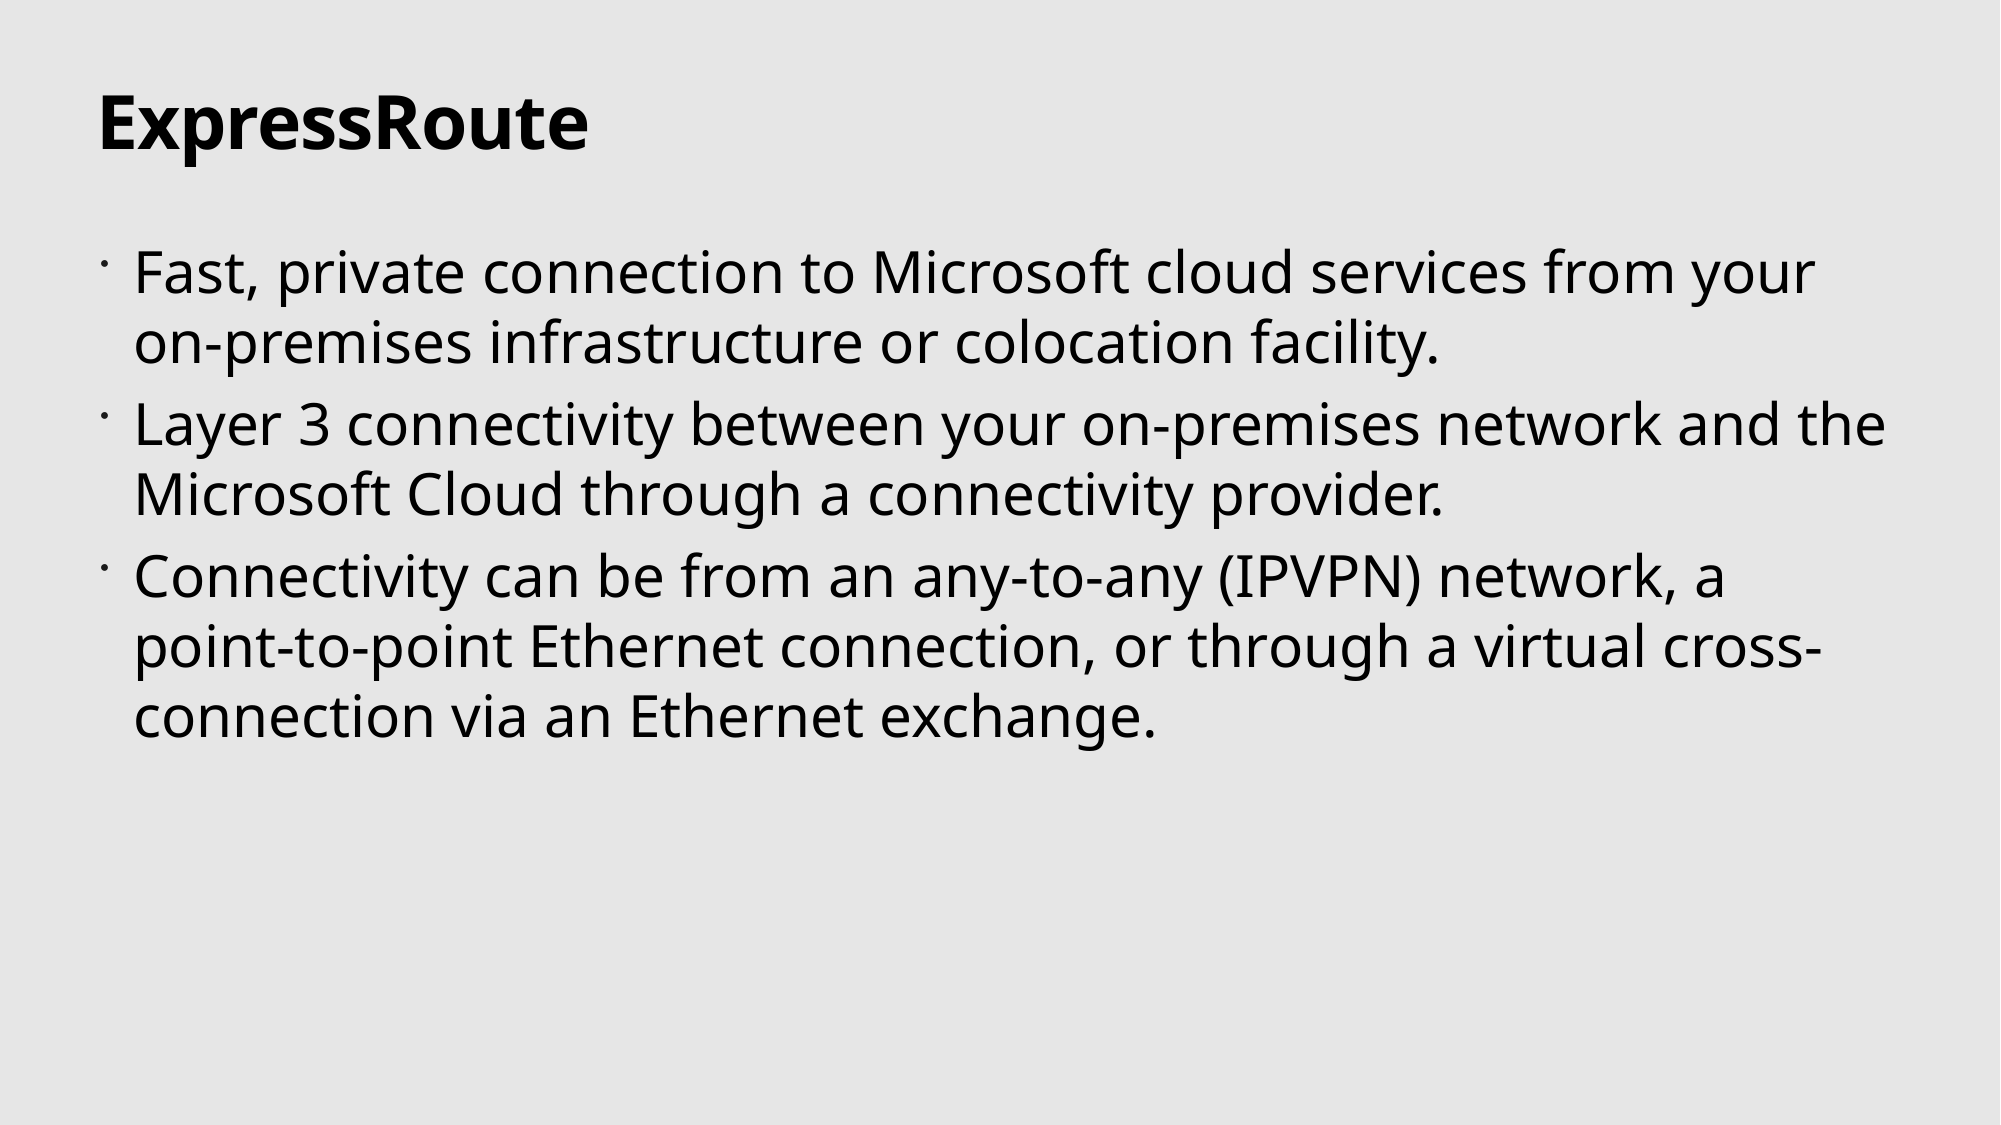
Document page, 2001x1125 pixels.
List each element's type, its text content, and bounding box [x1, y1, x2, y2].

list Fast, private connection to Microsoft cloud services from your on-premises infrastructure or colocation facility. Layer 3 connectivity between your on-premises network and the Microsoft Cloud through a connectivity provider. Connectivity can be from an any-to-any (IPVPN) network, a point-to-point Ethernet connection, or through a virtual cross-connection via an Ethernet exchange. [95, 235, 1904, 844]
title ExpressRoute [96, 75, 1904, 166]
